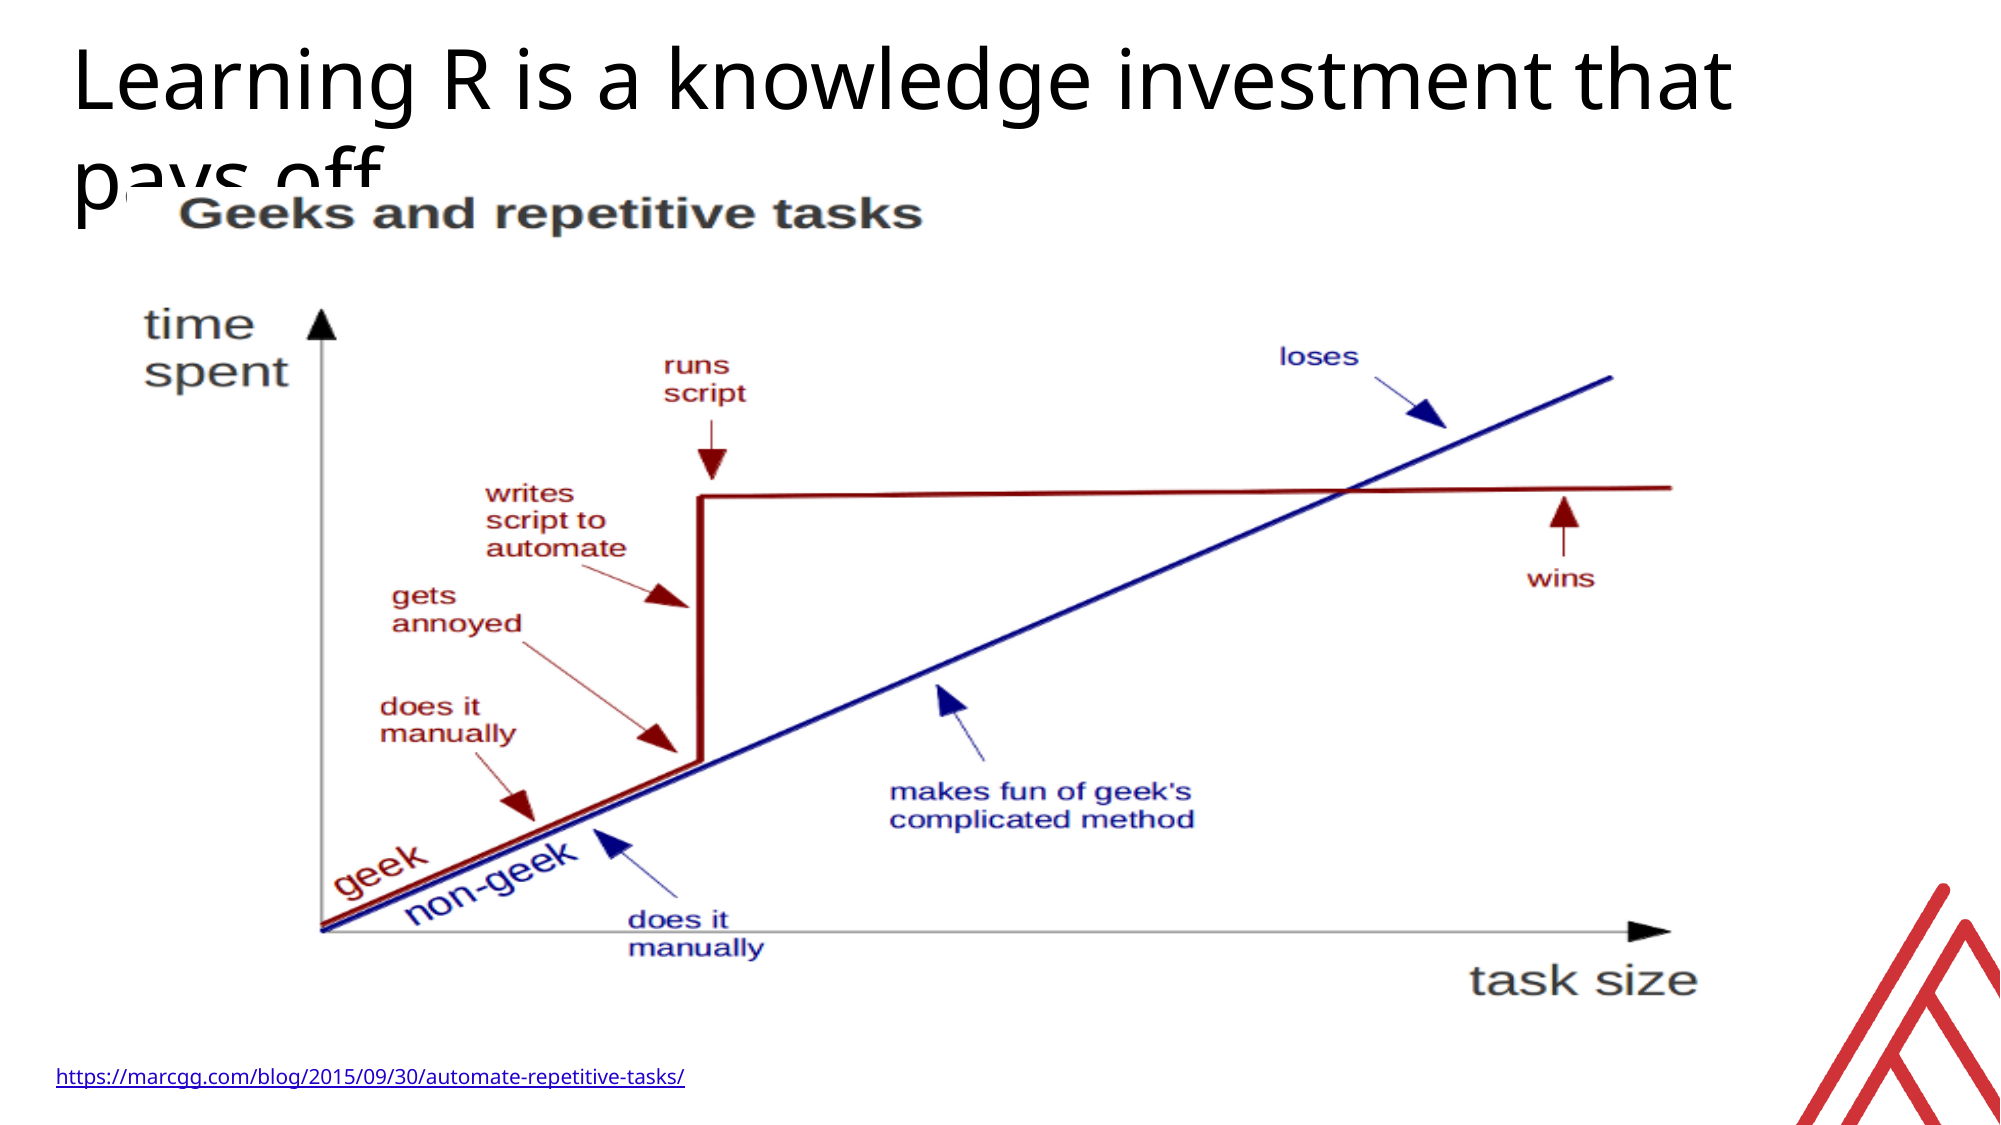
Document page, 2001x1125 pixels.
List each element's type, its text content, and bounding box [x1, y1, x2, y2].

picture [1787, 880, 2000, 1125]
picture [126, 186, 1741, 1013]
text_box Learning R is a knowledge investment that pays off [56, 18, 1859, 234]
text_box https://marcgg.com/blog/2015/09/30/automate-repetitive-tasks/ [41, 1056, 1043, 1100]
